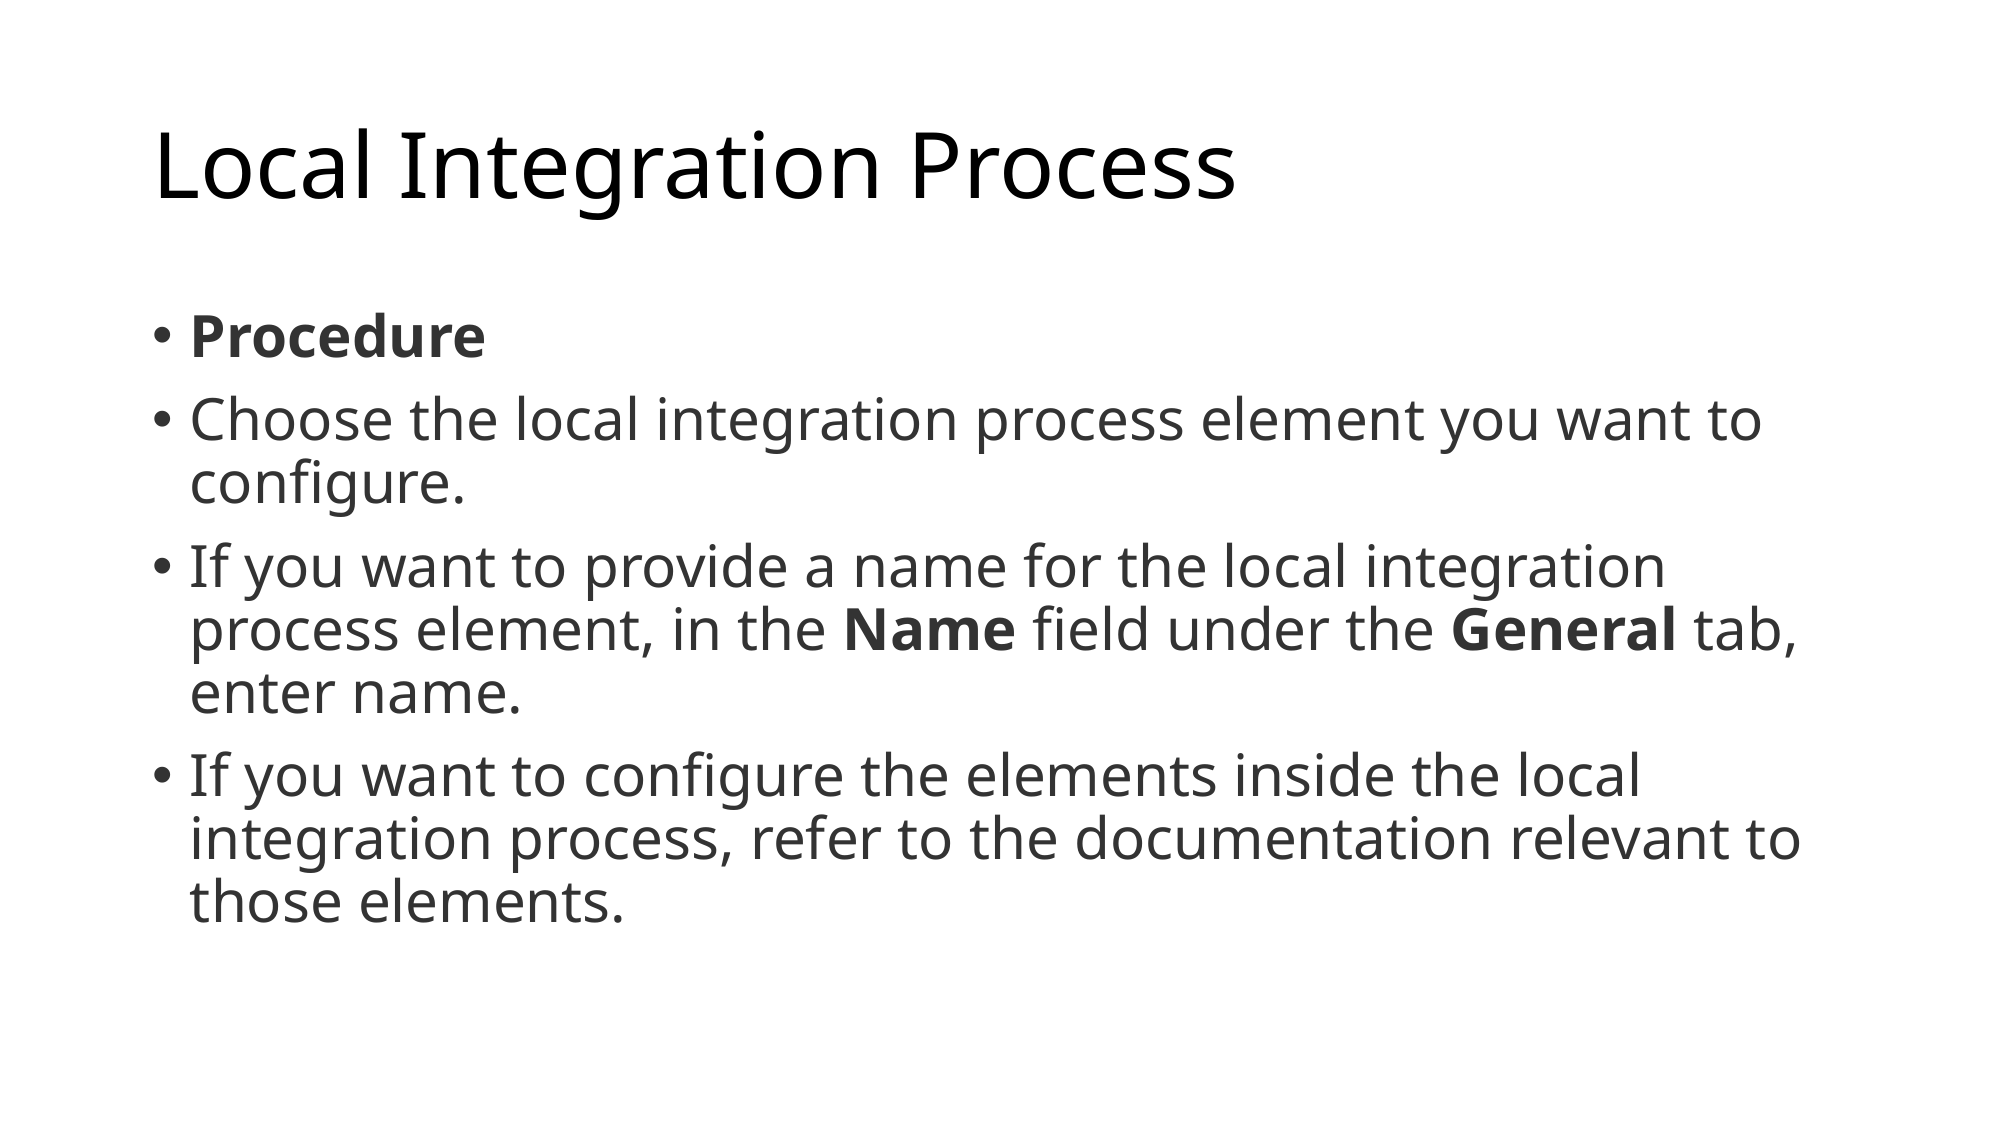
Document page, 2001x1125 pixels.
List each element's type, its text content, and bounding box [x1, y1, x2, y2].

list Procedure Choose the local integration process element you want to configure. If you want to provide a name for the local integration process element, in the Name field under the General tab, enter name. If you want to configure the elements inside the local integration process, refer to the documentation relevant to those elements. [137, 299, 1863, 1014]
title Local Integration Process [137, 59, 1863, 278]
